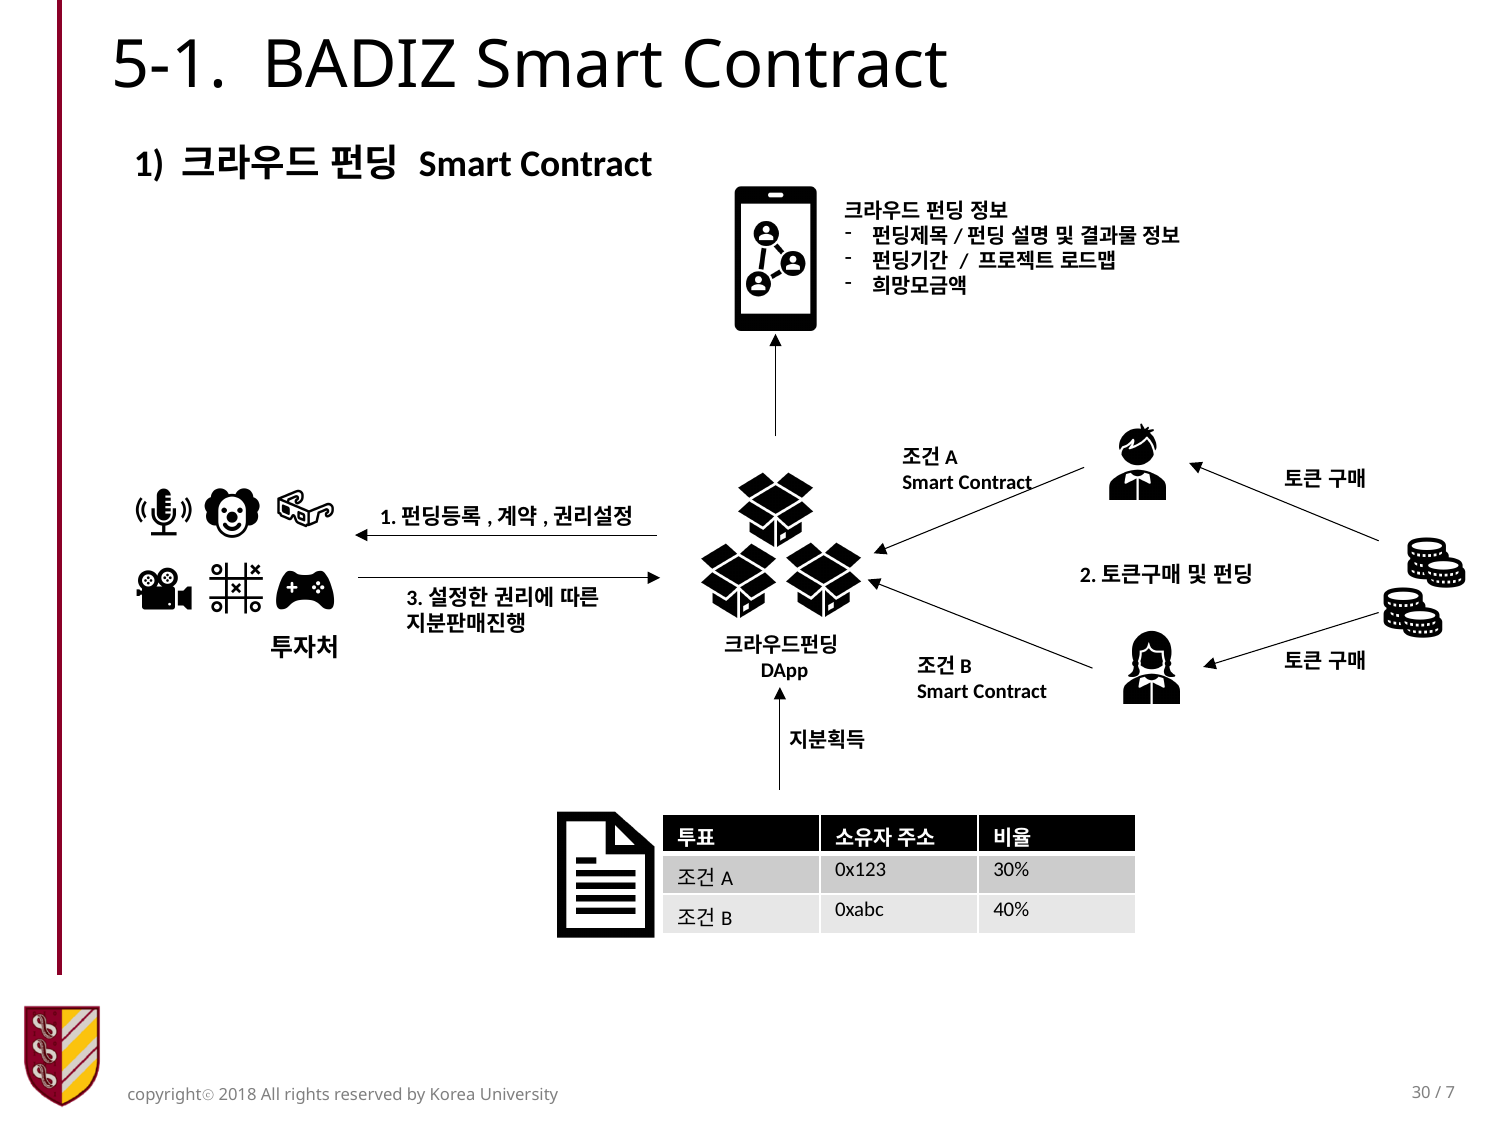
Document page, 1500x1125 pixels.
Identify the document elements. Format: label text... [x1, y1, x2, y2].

list 5-1. BADIZ Smart Contract [96, 22, 1445, 107]
picture [700, 183, 851, 334]
picture [199, 480, 265, 546]
picture [529, 799, 681, 950]
text_box 2.토큰구매 및 펀딩 [1065, 553, 1269, 595]
picture [276, 478, 335, 538]
text_box 크라우드 펀딩 정보 펀딩제목/펀딩 설명 및 결과물 정보 펀딩기간 / 프로젝트 로드맵 희망모금액 [851, 189, 1196, 305]
text_box 조건A Smart Contract [887, 436, 1048, 467]
picture [15, 984, 113, 1119]
text_box 1) 크라우드 펀딩 Smart Contract [118, 131, 668, 192]
text_box 3.설정한 권리에 따른 지분판매진행 [391, 578, 622, 644]
table_header 소유자 주소 [821, 815, 977, 851]
picture [131, 555, 197, 621]
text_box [1203, 612, 1379, 668]
text_box 조건B Smart Contract [902, 669, 1063, 710]
table_cell 40% [979, 895, 1135, 933]
picture [1378, 529, 1469, 646]
text_box 크라우드펀딩 DApp [709, 624, 860, 689]
table_cell 0xabc [821, 895, 977, 933]
table_cell 조건A [680, 856, 819, 893]
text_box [873, 467, 1085, 554]
table_cell 조건B [680, 895, 819, 933]
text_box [867, 579, 1093, 669]
table_header 투표 [680, 815, 819, 851]
table_header 비율 [979, 815, 1135, 851]
text_box 1.펀딩등록,계약,권리설정 [365, 495, 649, 535]
picture [694, 465, 868, 625]
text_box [1189, 462, 1379, 541]
picture [1099, 615, 1204, 719]
text_box 투자처 [255, 624, 355, 669]
picture [131, 479, 197, 545]
table_cell 30% [979, 856, 1135, 893]
text_box 지분획득 [780, 718, 881, 759]
text_box 지분획득 [775, 718, 779, 759]
picture [1085, 410, 1190, 515]
picture [272, 557, 338, 623]
text_box 토큰 구매 [1270, 458, 1382, 499]
table_cell 0x123 [821, 856, 977, 893]
picture [203, 555, 269, 621]
text_box 토큰 구매 [1270, 646, 1382, 681]
